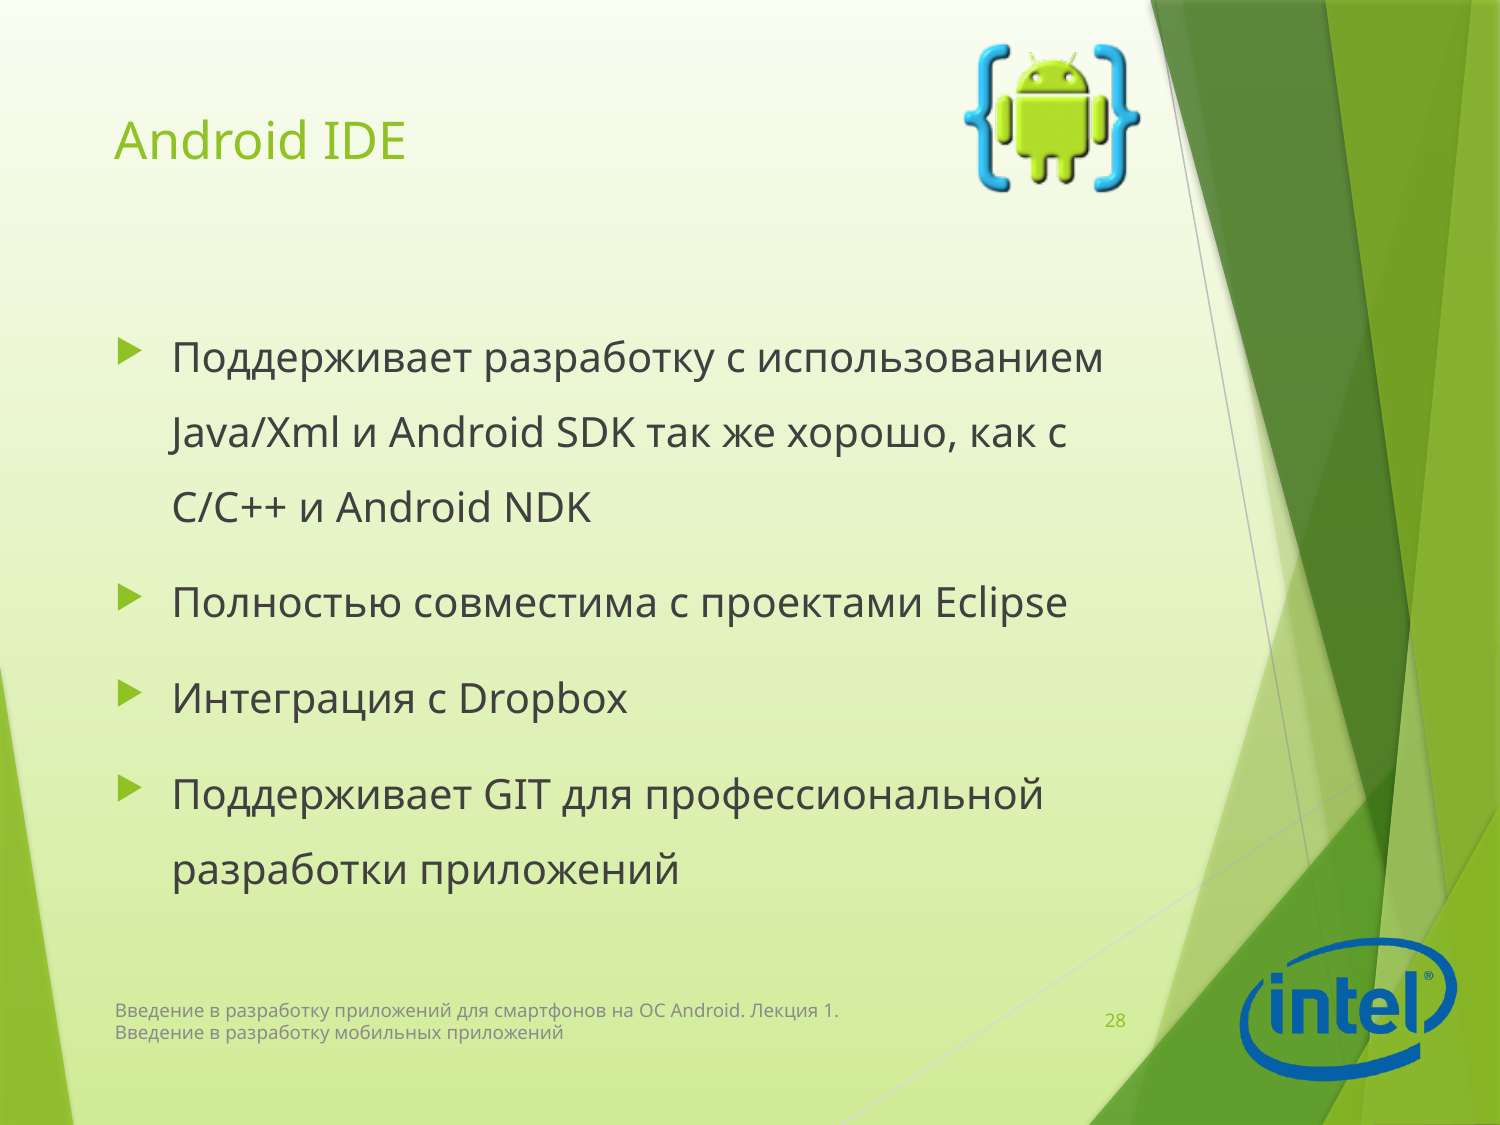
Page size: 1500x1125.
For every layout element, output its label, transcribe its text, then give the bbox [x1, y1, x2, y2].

title Android IDE [99, 99, 957, 207]
picture [1195, 893, 1500, 1125]
footer Введение в разработку приложений для смартфонов на ОС Android. Лекция 1. Введение в разработку мобильных приложений [99, 991, 859, 1051]
slide_number 28 [1057, 991, 1142, 1051]
list Поддерживает разработку с использованием Java/Xml и Android SDK так же хорошо, как с C/C++ и Android NDK Полностью совместима с проектами Eclipse Интеграция с Dropbox Поддерживает GIT для профессиональной разработки приложений [99, 207, 1142, 992]
picture [962, 28, 1142, 208]
